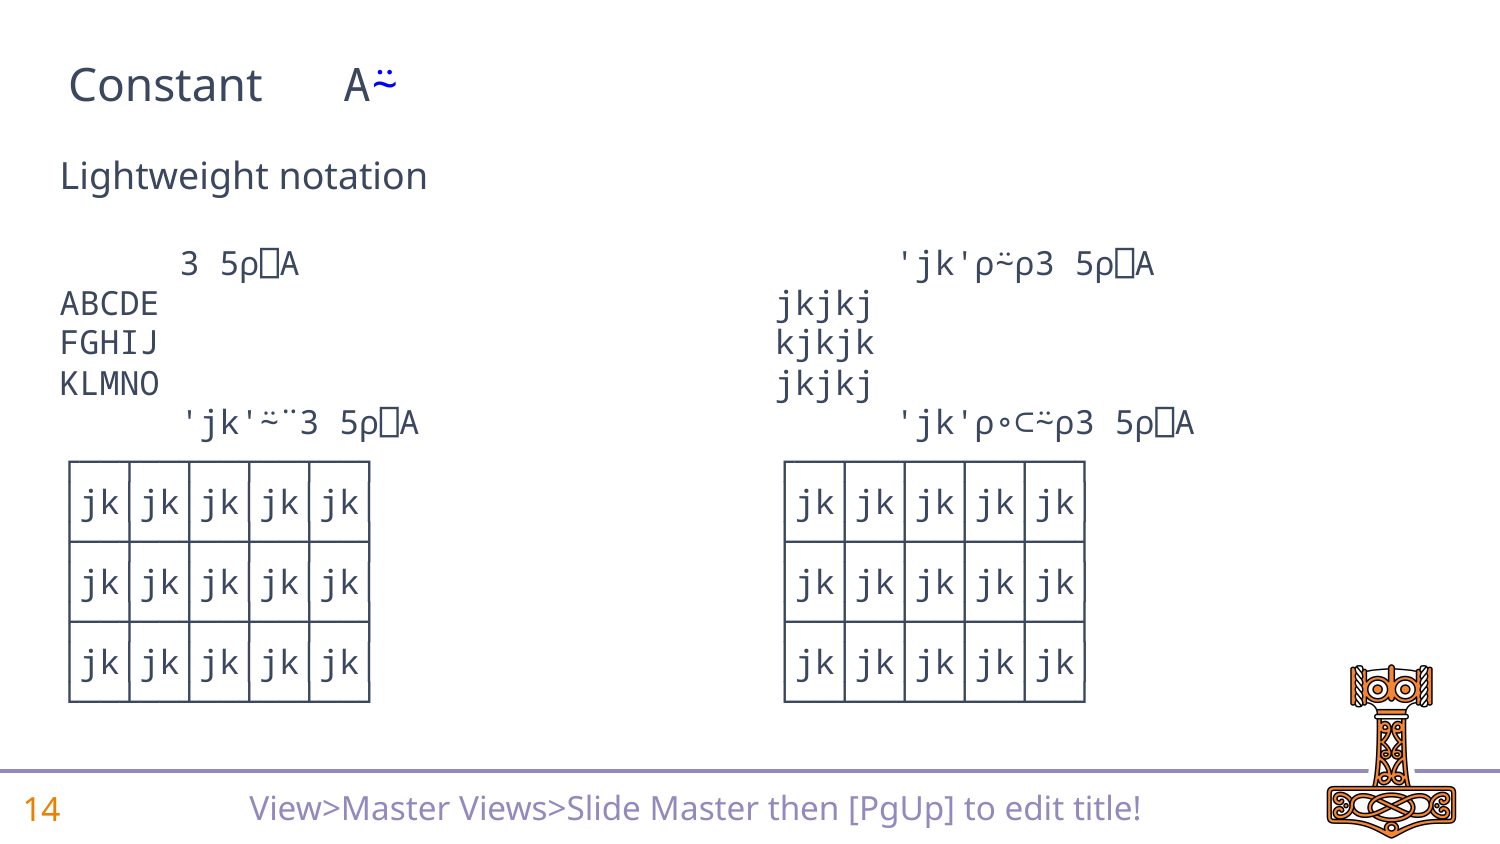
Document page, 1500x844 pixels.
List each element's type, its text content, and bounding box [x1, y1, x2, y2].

text_box 'jk'⍴⍨⍴3 5⍴⎕A jkjkj kjkjk jkjkj 'jk'⍴∘⊂⍨⍴3 5⍴⎕A ┌──┬──┬──┬──┬──┐ │jk│jk│jk│jk│jk│ ├──┼──┼──┼──┼──┤ │jk│jk│jk│jk│jk│ ├──┼──┼──┼──┼──┤ │jk│jk│jk│jk│jk│ └──┴──┴──┴──┴──┘ [760, 144, 1398, 729]
text_box Constant A⍨ [53, 47, 1202, 119]
picture [1320, 655, 1461, 844]
text_box Lightweight notation 3 5⍴⎕A ABCDE FGHIJ KLMNO 'jk'⍨¨3 5⍴⎕A ┌──┬──┬──┬──┬──┐ │jk│jk│jk│jk│jk│ ├──┼──┼──┼──┼──┤ │jk│jk│jk│jk│jk│ ├──┼──┼──┼──┼──┤ │jk│jk│jk│jk│jk│ └──┴──┴──┴──┴──┘ [44, 144, 683, 729]
